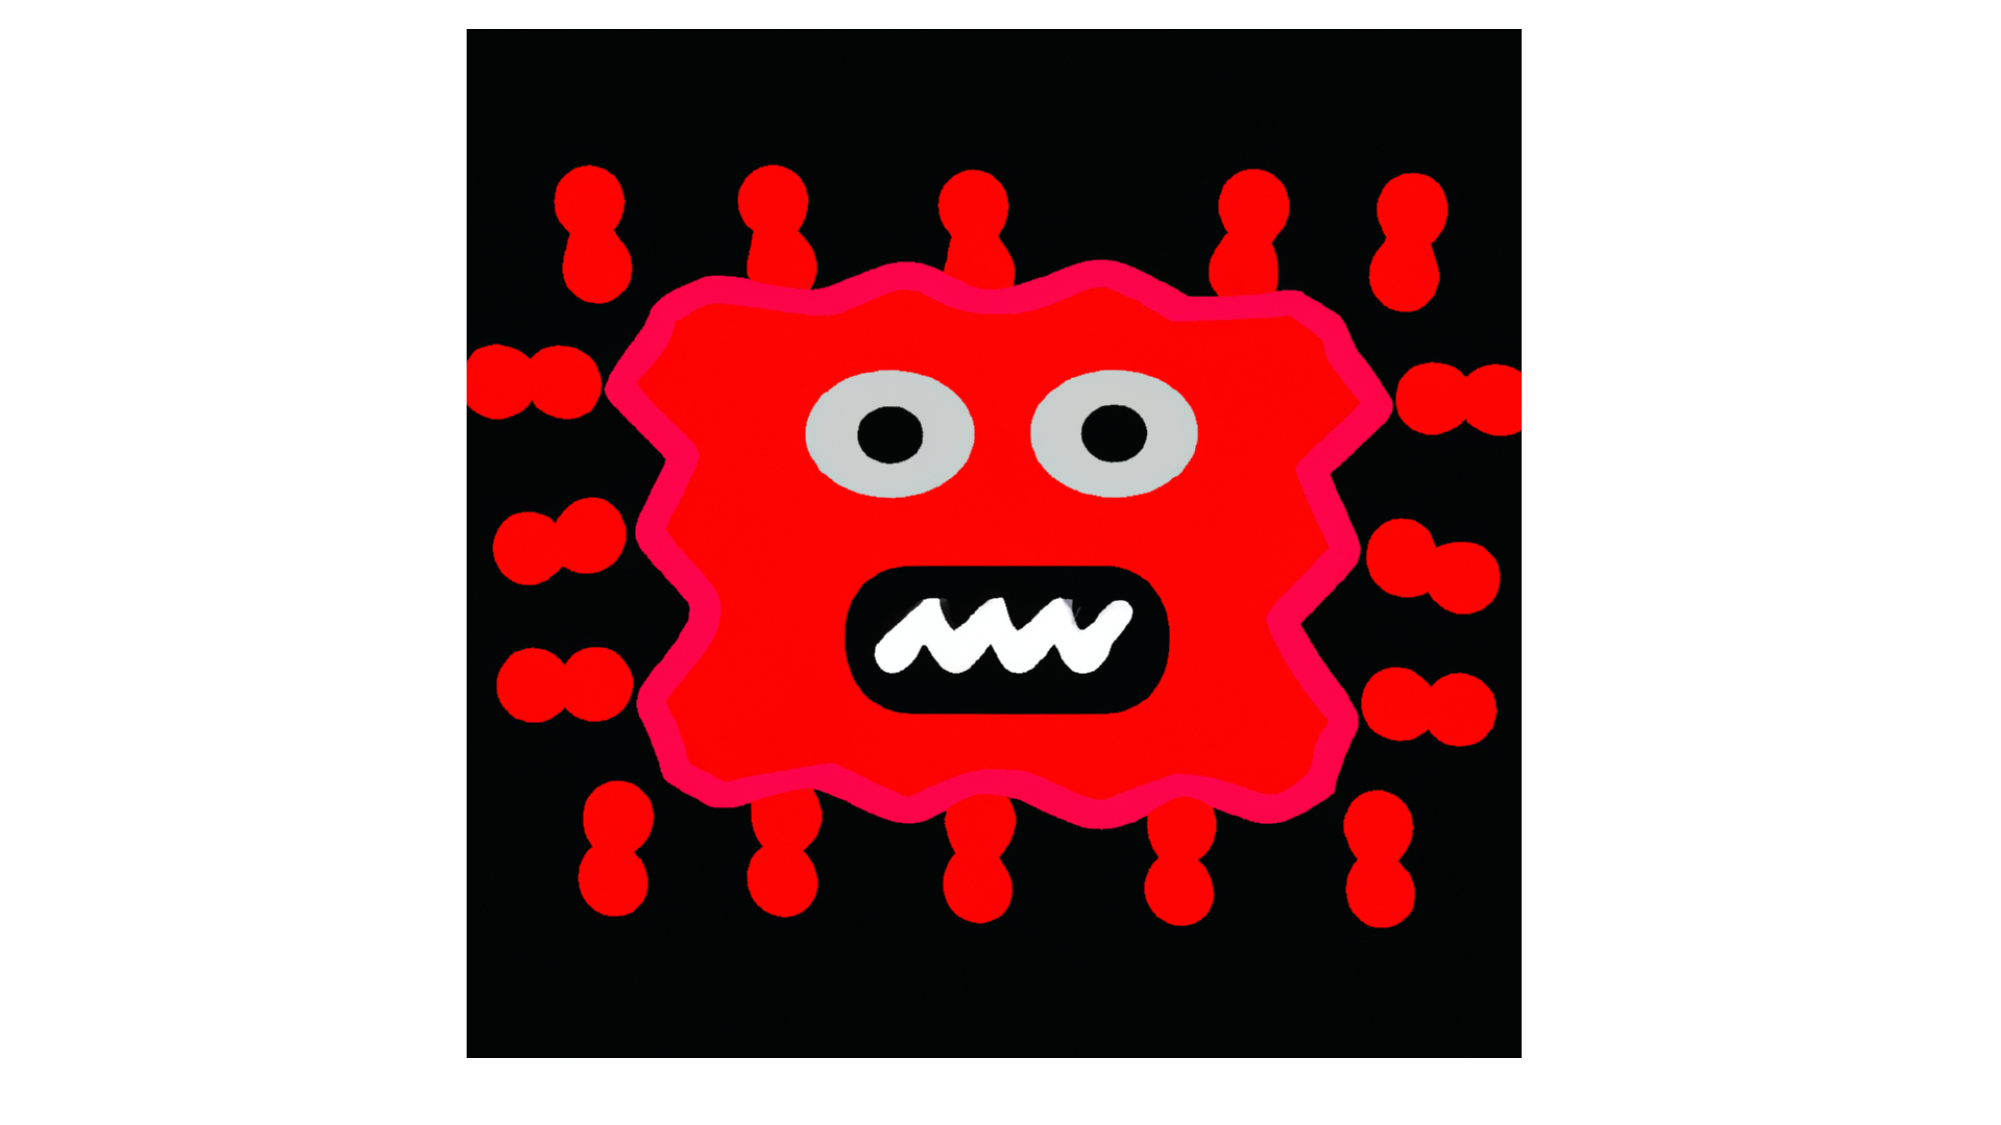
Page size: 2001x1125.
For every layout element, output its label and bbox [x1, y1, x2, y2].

picture [466, 29, 1522, 1058]
